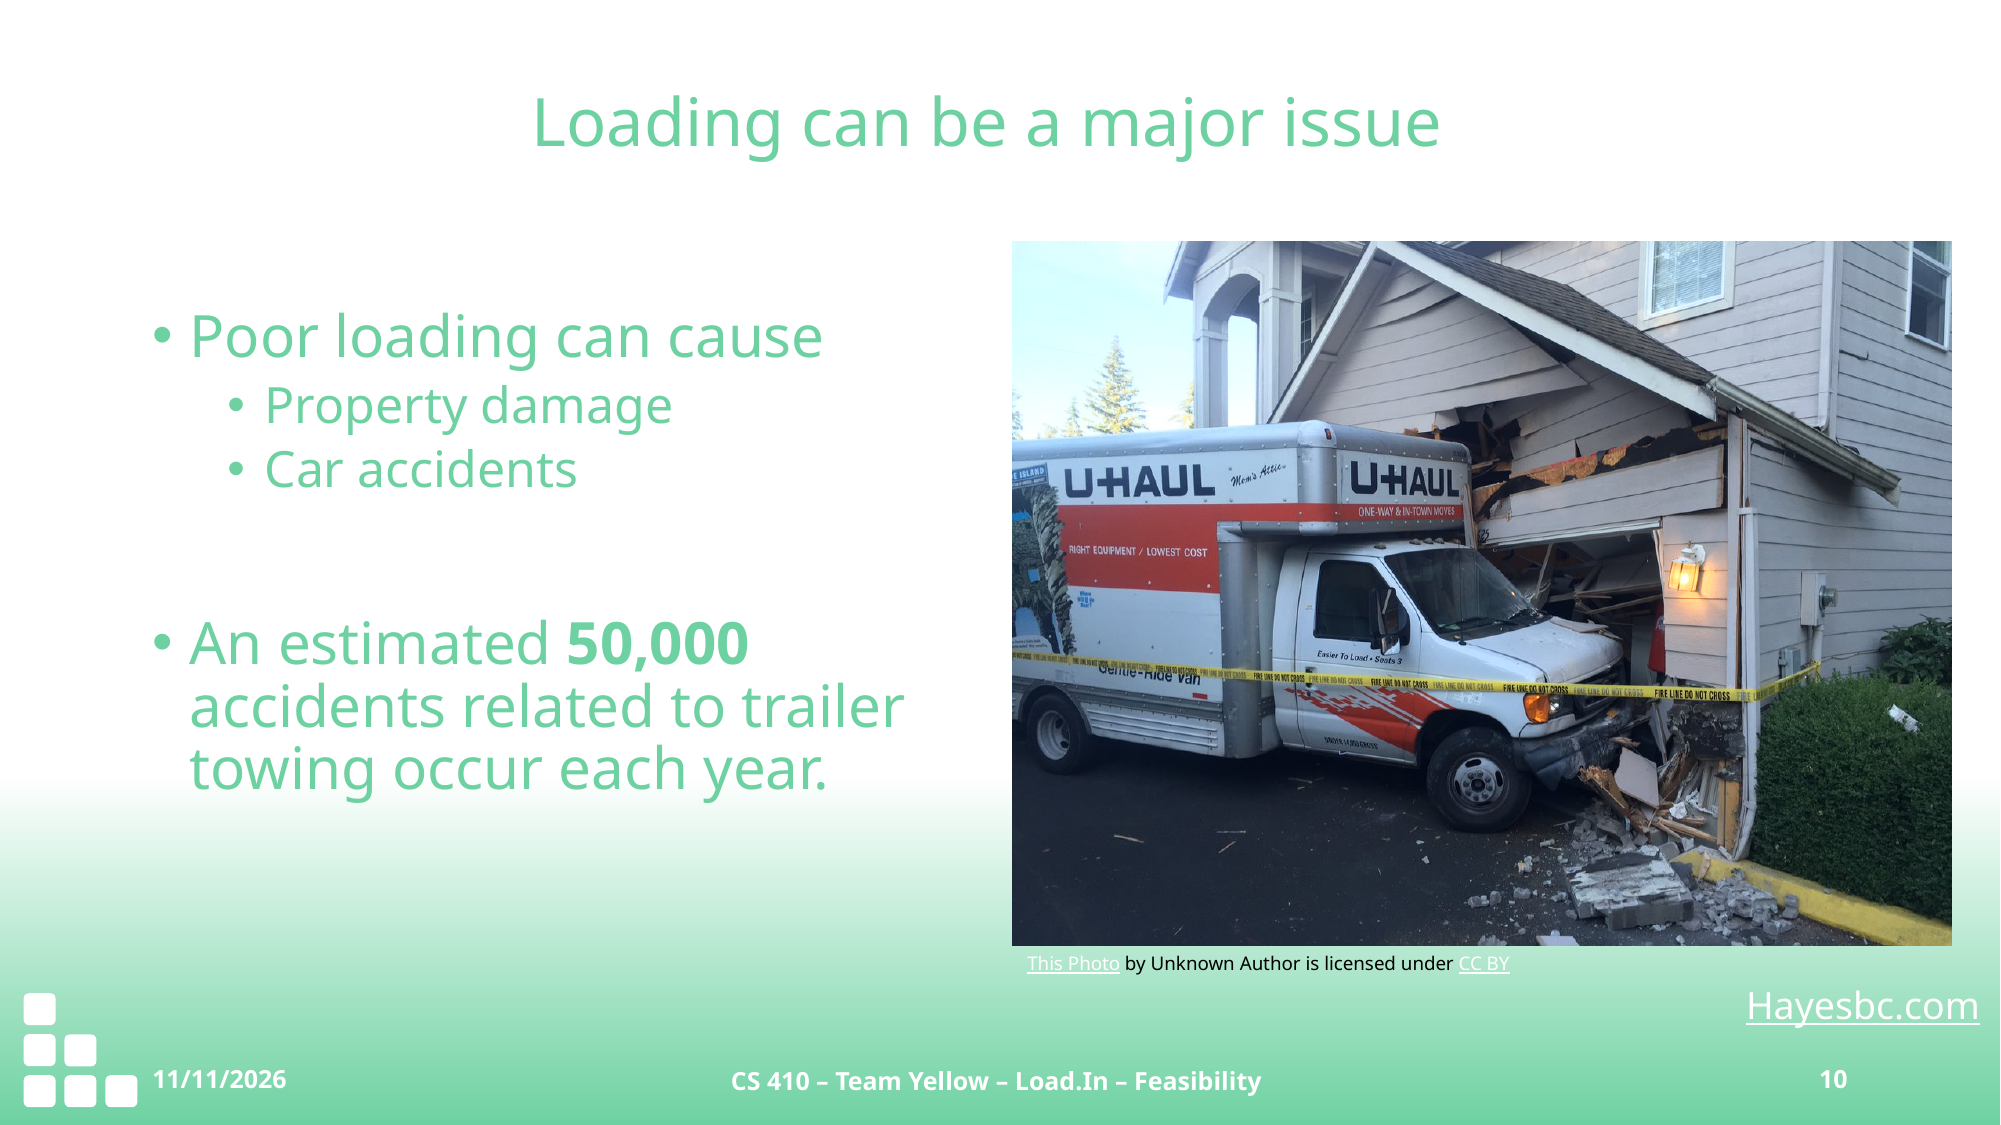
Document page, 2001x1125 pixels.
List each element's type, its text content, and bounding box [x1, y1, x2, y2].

text_box Poor loading can cause Property damage Car accidents An estimated 50,000 accidents related to trailer towing occur each year. [137, 299, 988, 840]
text_box Hayesbc.com [1731, 974, 1995, 1041]
text_box 10 [1412, 1059, 1863, 1125]
picture [1012, 241, 1952, 946]
text_box This Photo by Unknown Author is licensed under CC BY [1012, 953, 1952, 985]
text_box [137, 840, 1863, 1059]
text_box Loading can be a major issue [125, 16, 1850, 234]
text_box CS 410 – Team Yellow – Load.In – Feasibility [662, 1059, 1338, 1125]
text_box 10/12/20 [137, 1059, 588, 1125]
